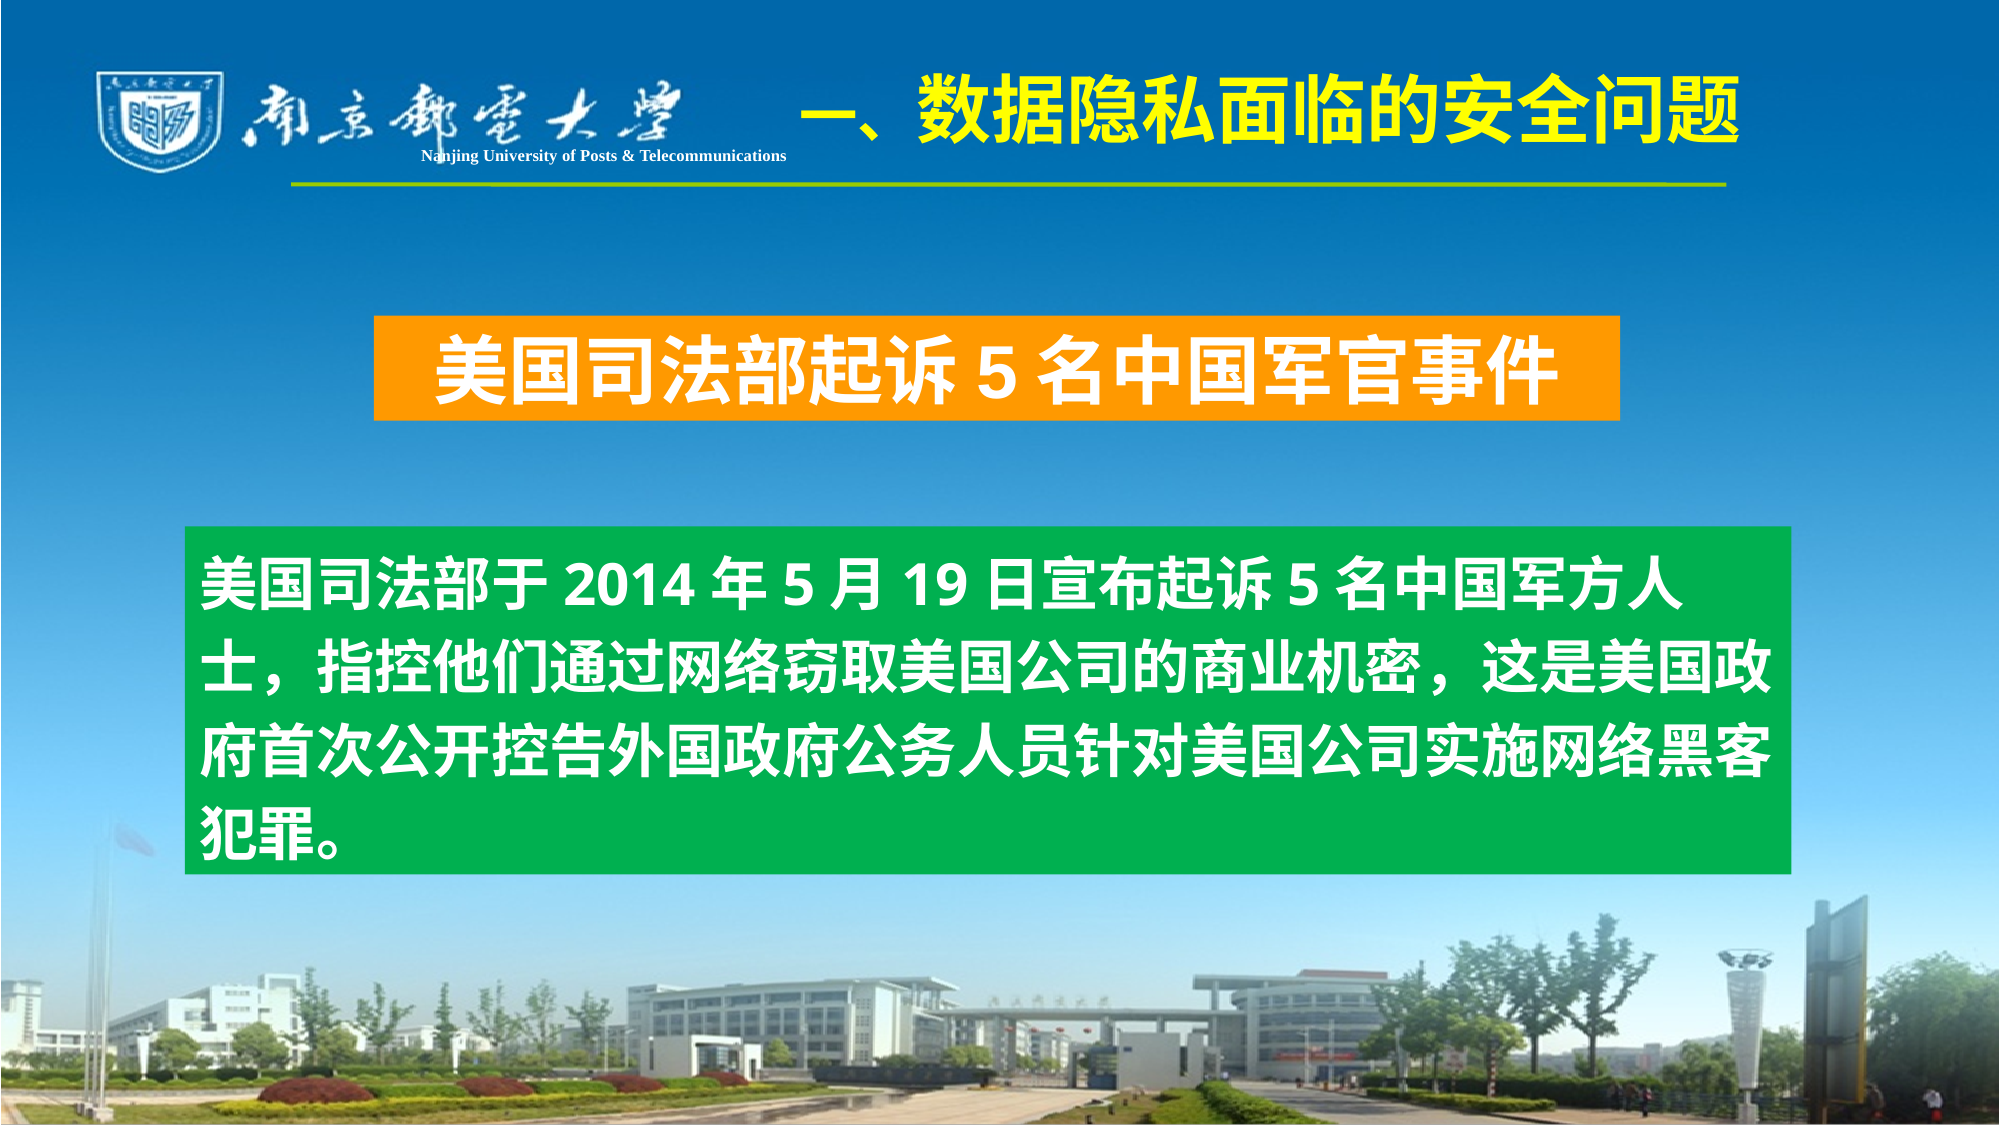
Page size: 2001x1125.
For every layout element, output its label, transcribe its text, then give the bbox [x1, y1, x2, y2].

picture [0, 0, 2001, 1125]
title 美国司法部起诉5名中国军官事件 [373, 315, 1621, 421]
text_box 一、数据隐私面临的安全问题 [785, 54, 1780, 160]
text_box 美国司法部于2014年5月19日宣布起诉5名中国军方人士，指控他们通过网络窃取美国公司的商业机密，这是美国政府首次公开控告外国政府公务人员针对美国公司实施网络黑客犯罪。 [184, 526, 1792, 875]
text_box Nanjing University of Posts & Telecommunications [362, 137, 847, 172]
